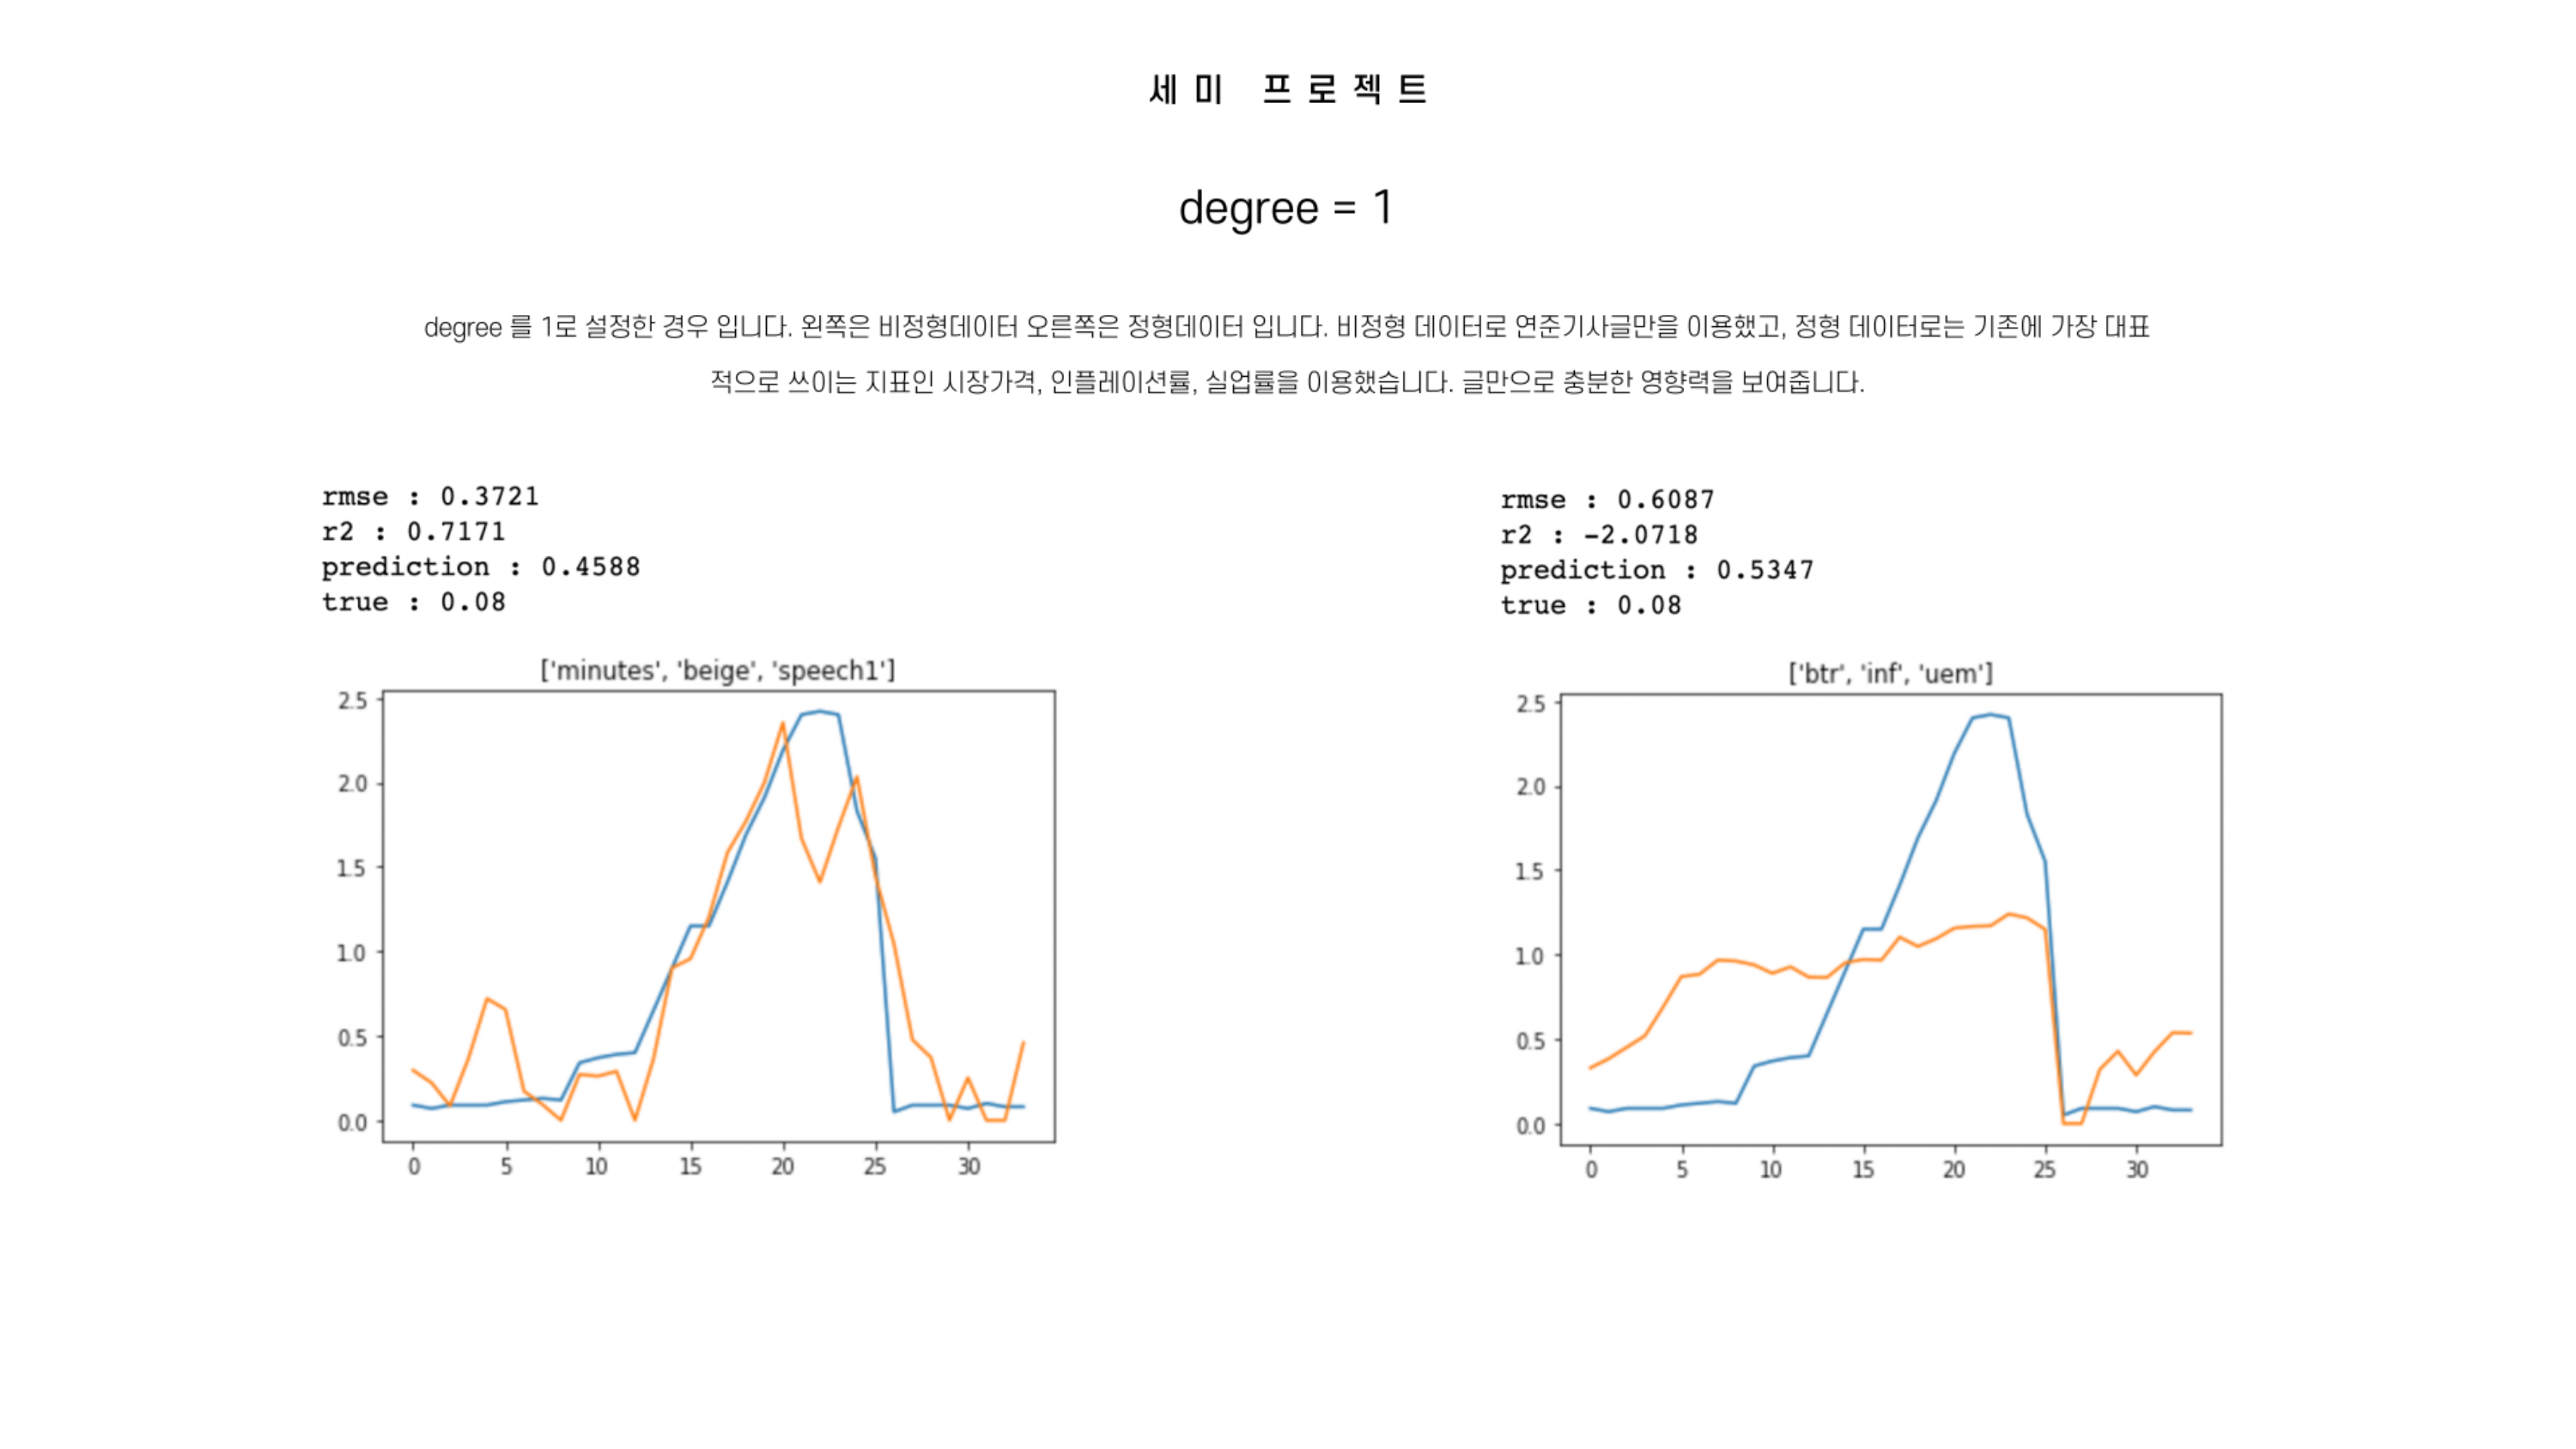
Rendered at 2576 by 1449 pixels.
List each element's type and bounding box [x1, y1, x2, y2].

picture [556, 61, 1440, 119]
picture [1460, 472, 2303, 1204]
picture [279, 472, 1122, 1204]
picture [416, 305, 2160, 407]
picture [981, 168, 1407, 254]
